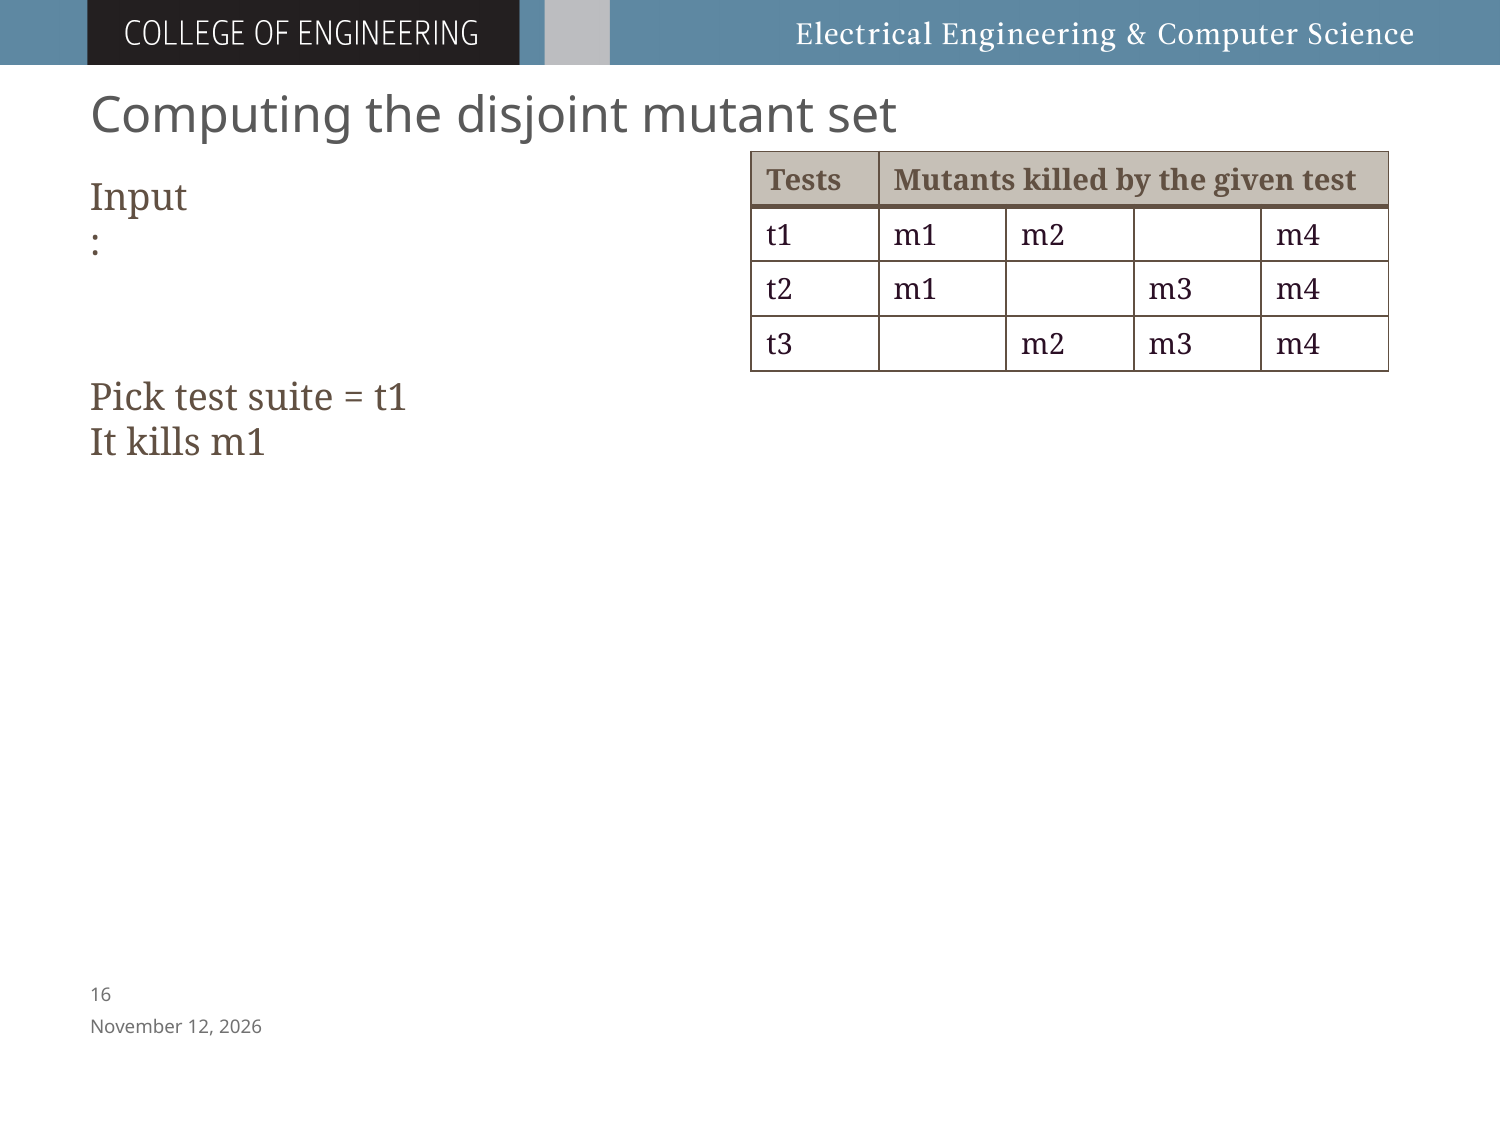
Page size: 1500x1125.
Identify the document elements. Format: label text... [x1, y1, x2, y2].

table_cell m2 [1007, 317, 1133, 370]
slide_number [75, 1012, 375, 1043]
table_cell m3 [1135, 317, 1260, 370]
table_cell m2 [1007, 209, 1133, 260]
table_cell m4 [1262, 317, 1388, 370]
text_box Input: [75, 165, 206, 271]
table_cell [1007, 262, 1133, 315]
table_cell [1135, 209, 1260, 260]
table_cell m4 [1262, 262, 1388, 315]
table_cell m1 [880, 262, 1005, 315]
table_header Tests [752, 152, 878, 204]
picture [0, 0, 1500, 65]
table_cell m1 [880, 209, 1005, 260]
table_cell t2 [752, 262, 878, 315]
table_cell [880, 317, 1005, 370]
title Computing the disjoint mutant set [75, 75, 1425, 188]
table_cell t3 [752, 317, 878, 370]
table_header Mutants killed by the given test [880, 152, 1388, 204]
table_cell t1 [752, 209, 878, 260]
slide_number 15 [75, 982, 135, 1013]
table_cell m3 [1135, 262, 1260, 315]
text_box Pick test suite = t1 It kills m1 [75, 365, 749, 471]
table_cell m4 [1262, 209, 1388, 260]
